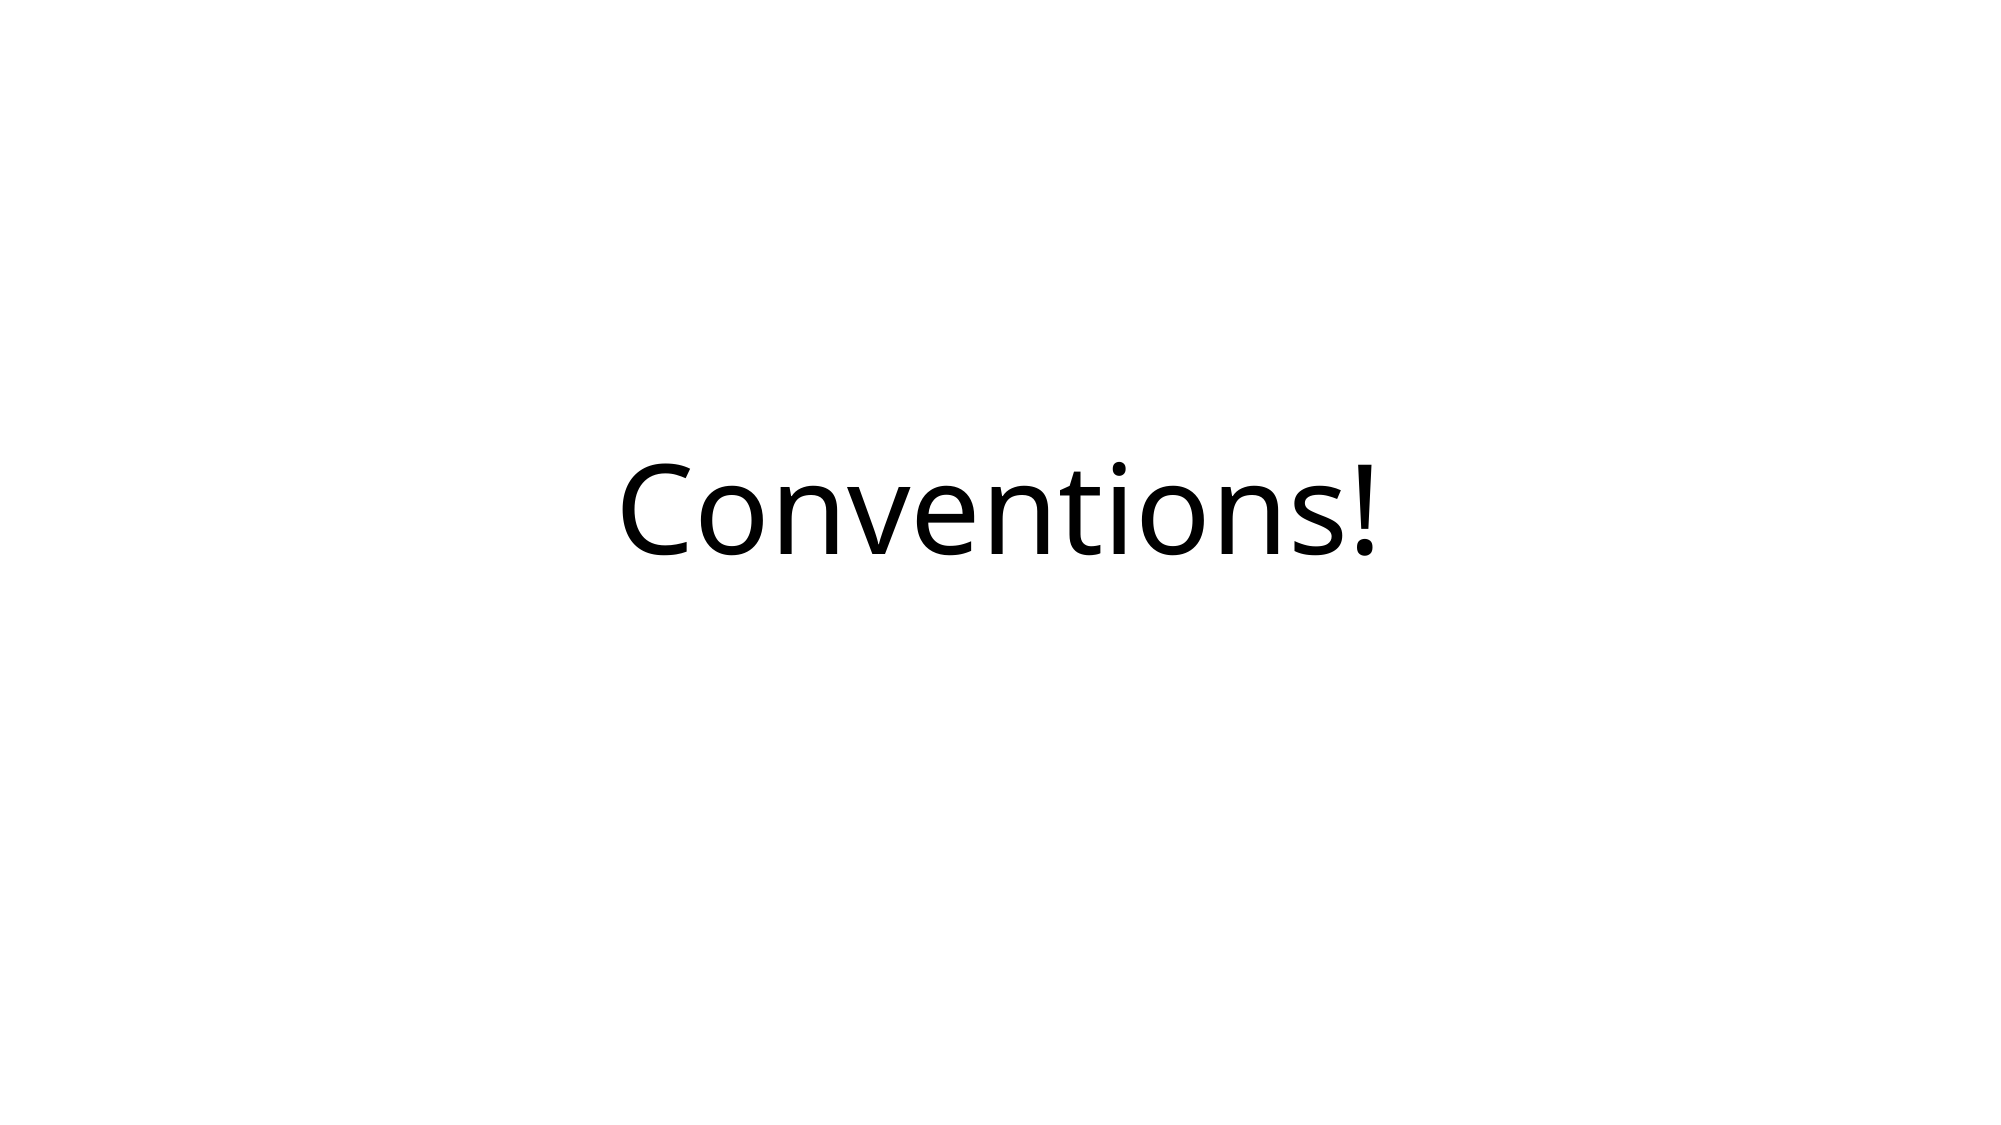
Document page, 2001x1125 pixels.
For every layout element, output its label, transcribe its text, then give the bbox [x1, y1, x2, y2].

title Conventions! [136, 280, 1862, 749]
